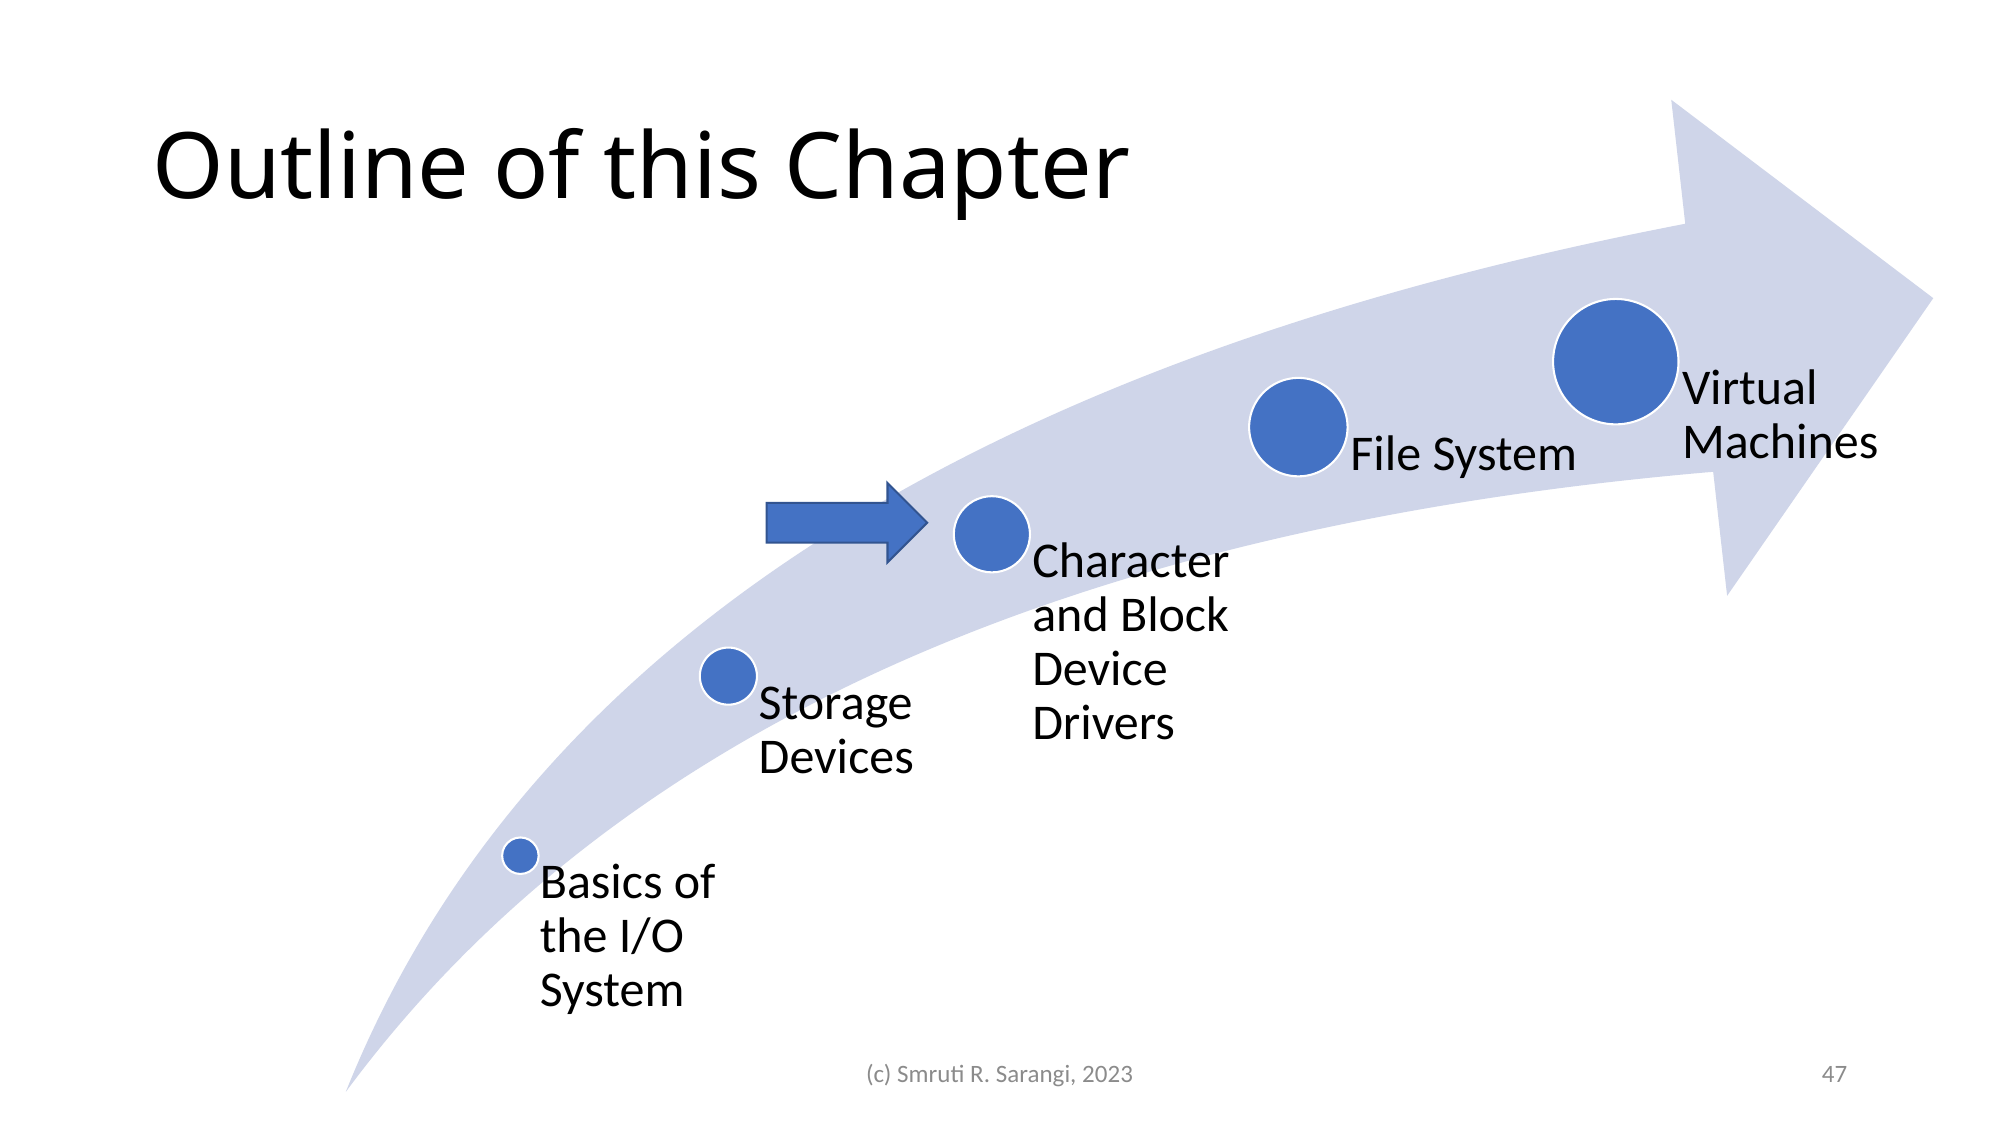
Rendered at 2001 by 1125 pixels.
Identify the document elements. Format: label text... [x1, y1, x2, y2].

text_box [345, 85, 1934, 1107]
title Outline of this Chapter [137, 59, 1863, 278]
